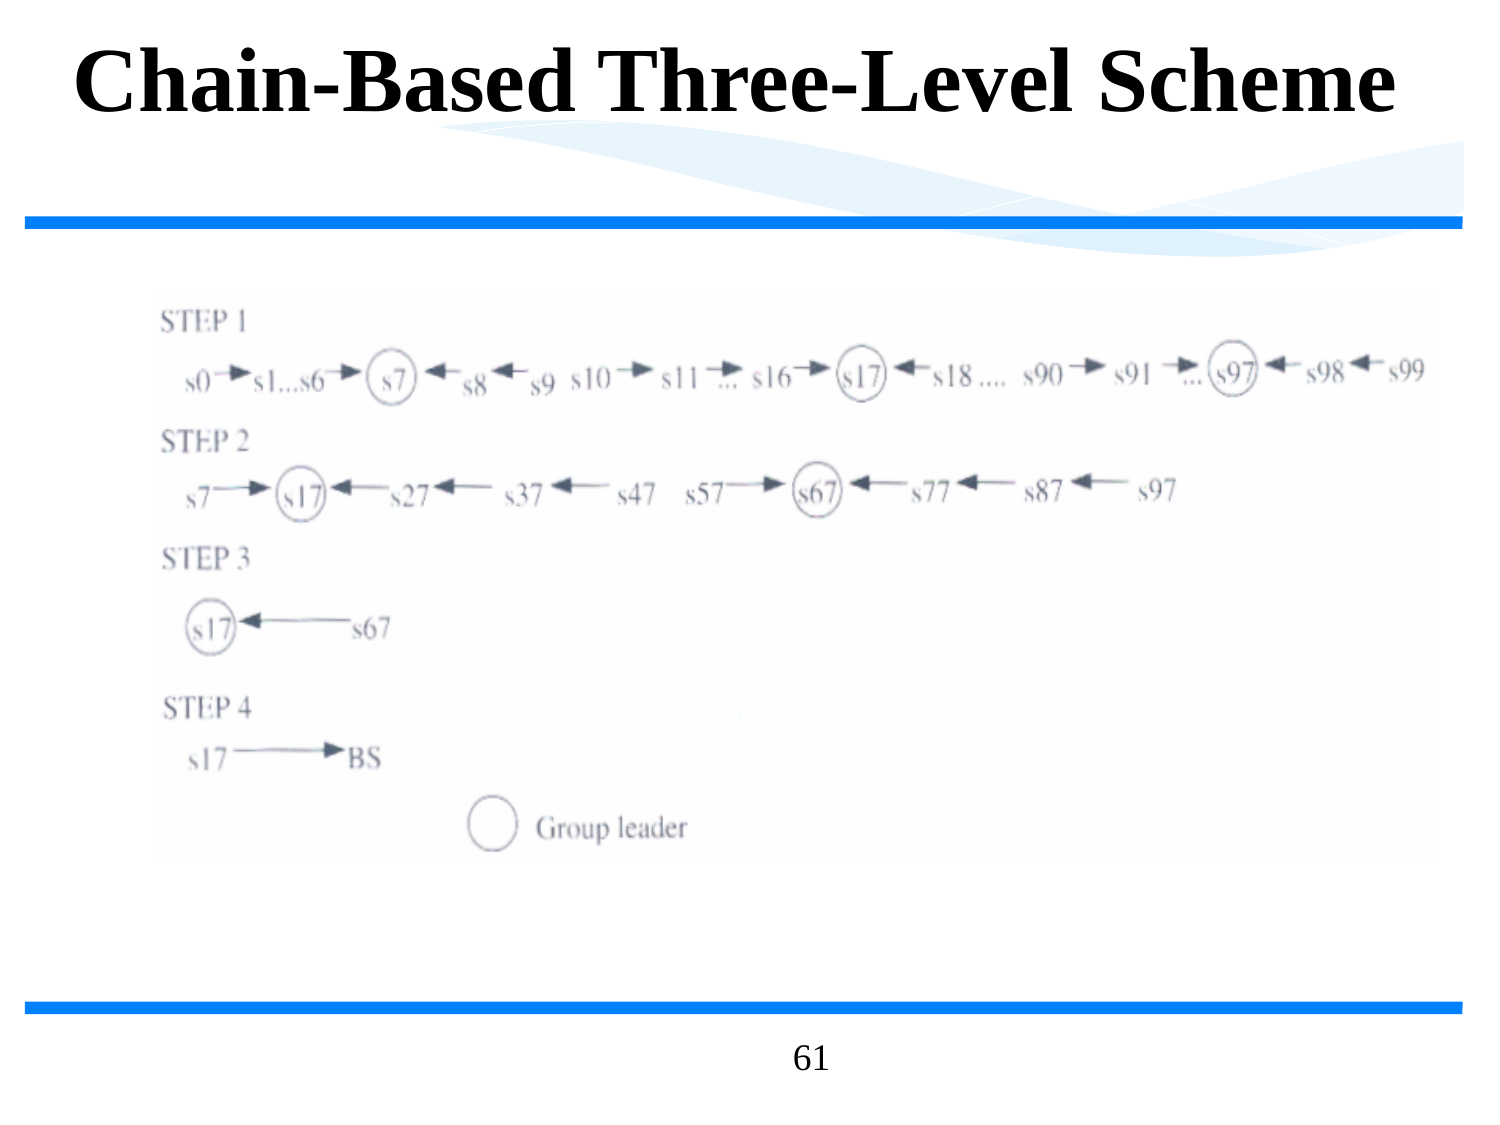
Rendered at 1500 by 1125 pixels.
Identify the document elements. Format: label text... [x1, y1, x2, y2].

text_box Chain-Based Three-Level Scheme [0, 0, 1500, 132]
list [152, 292, 1436, 861]
slide_number 61 [654, 1025, 846, 1086]
